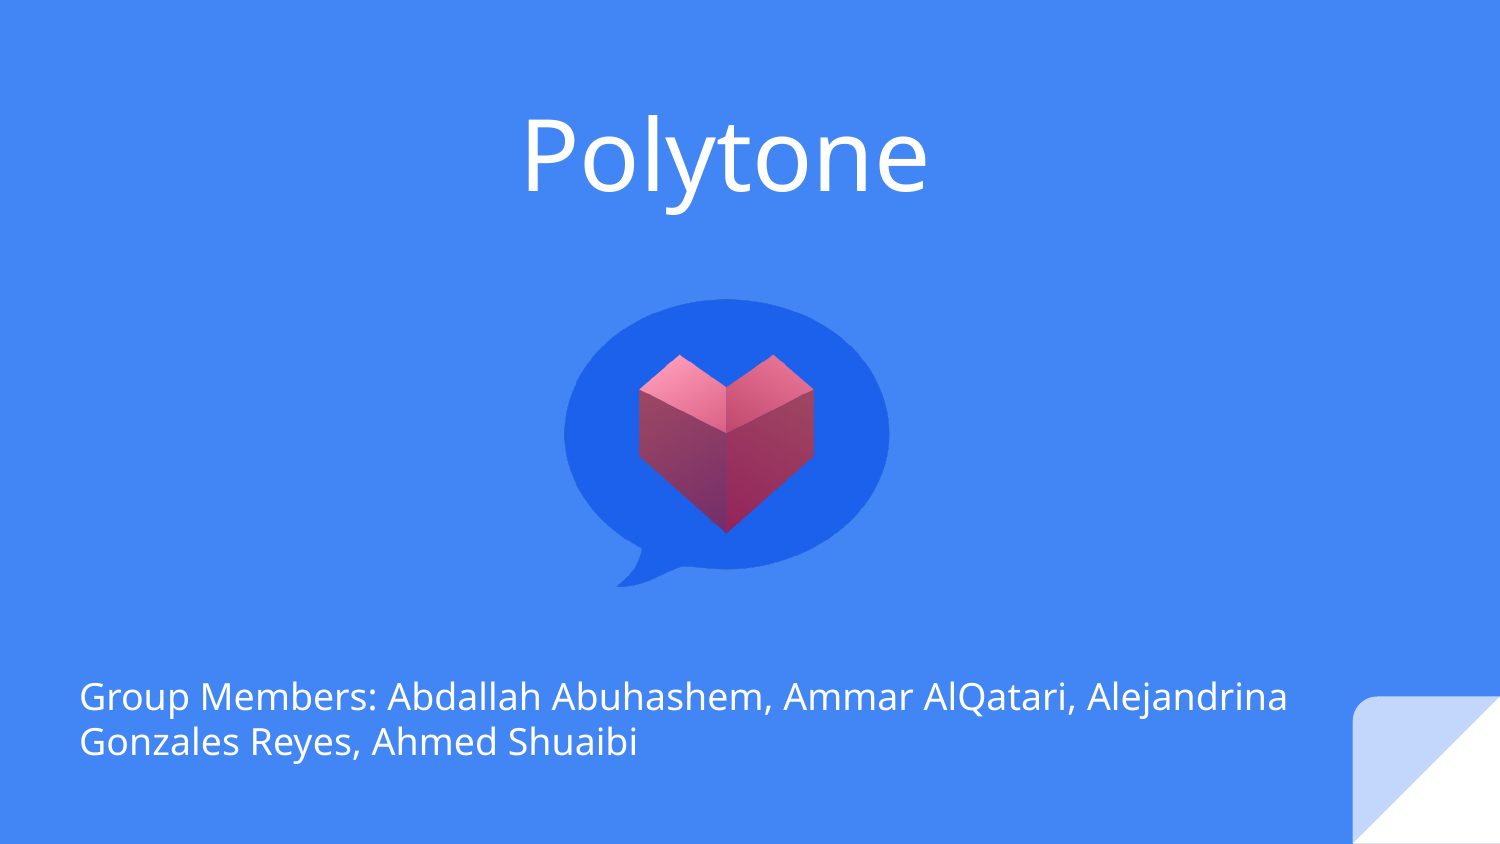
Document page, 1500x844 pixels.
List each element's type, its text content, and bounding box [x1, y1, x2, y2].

picture [531, 296, 919, 588]
title Polytone [51, 73, 1400, 227]
subtitle Group Members: Abdallah Abuhashem, Ammar AlQatari, Alejandrina Gonzales Reyes, Ahmed Shuaibi [64, 657, 1387, 812]
